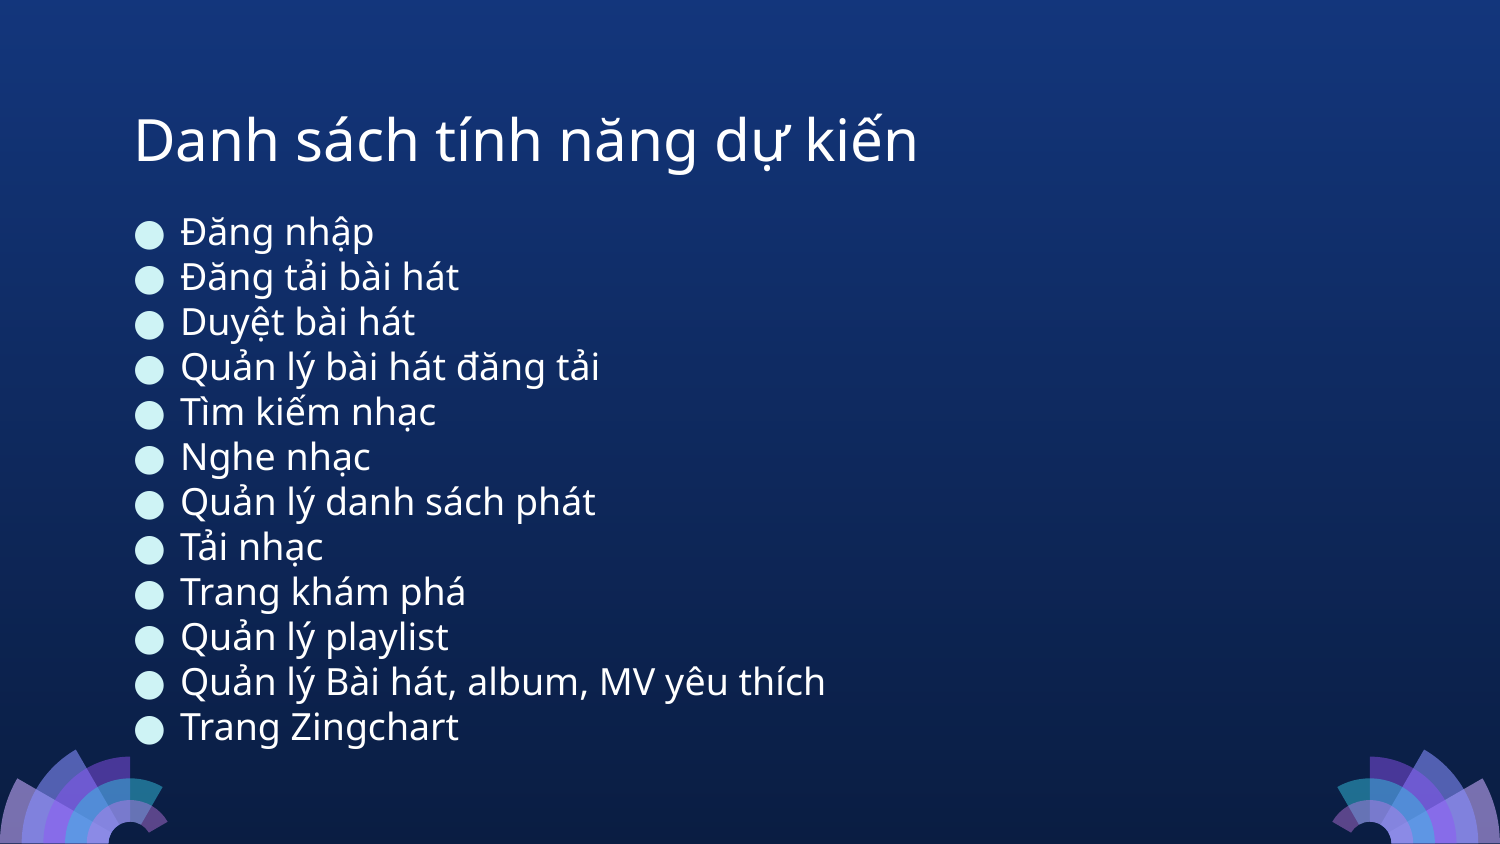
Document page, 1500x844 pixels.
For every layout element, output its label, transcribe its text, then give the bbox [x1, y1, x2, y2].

title Danh sách tính năng dự kiến [118, 88, 1382, 183]
list Đăng nhập Đăng tải bài hát Duyệt bài hát Quản lý bài hát đăng tải Tìm kiếm nhạc Nghe nhạc Quản lý danh sách phát Tải nhạc Trang khám phá Quản lý playlist Quản lý Bài hát, album, MV yêu thích Trang Zingchart [118, 193, 1438, 756]
